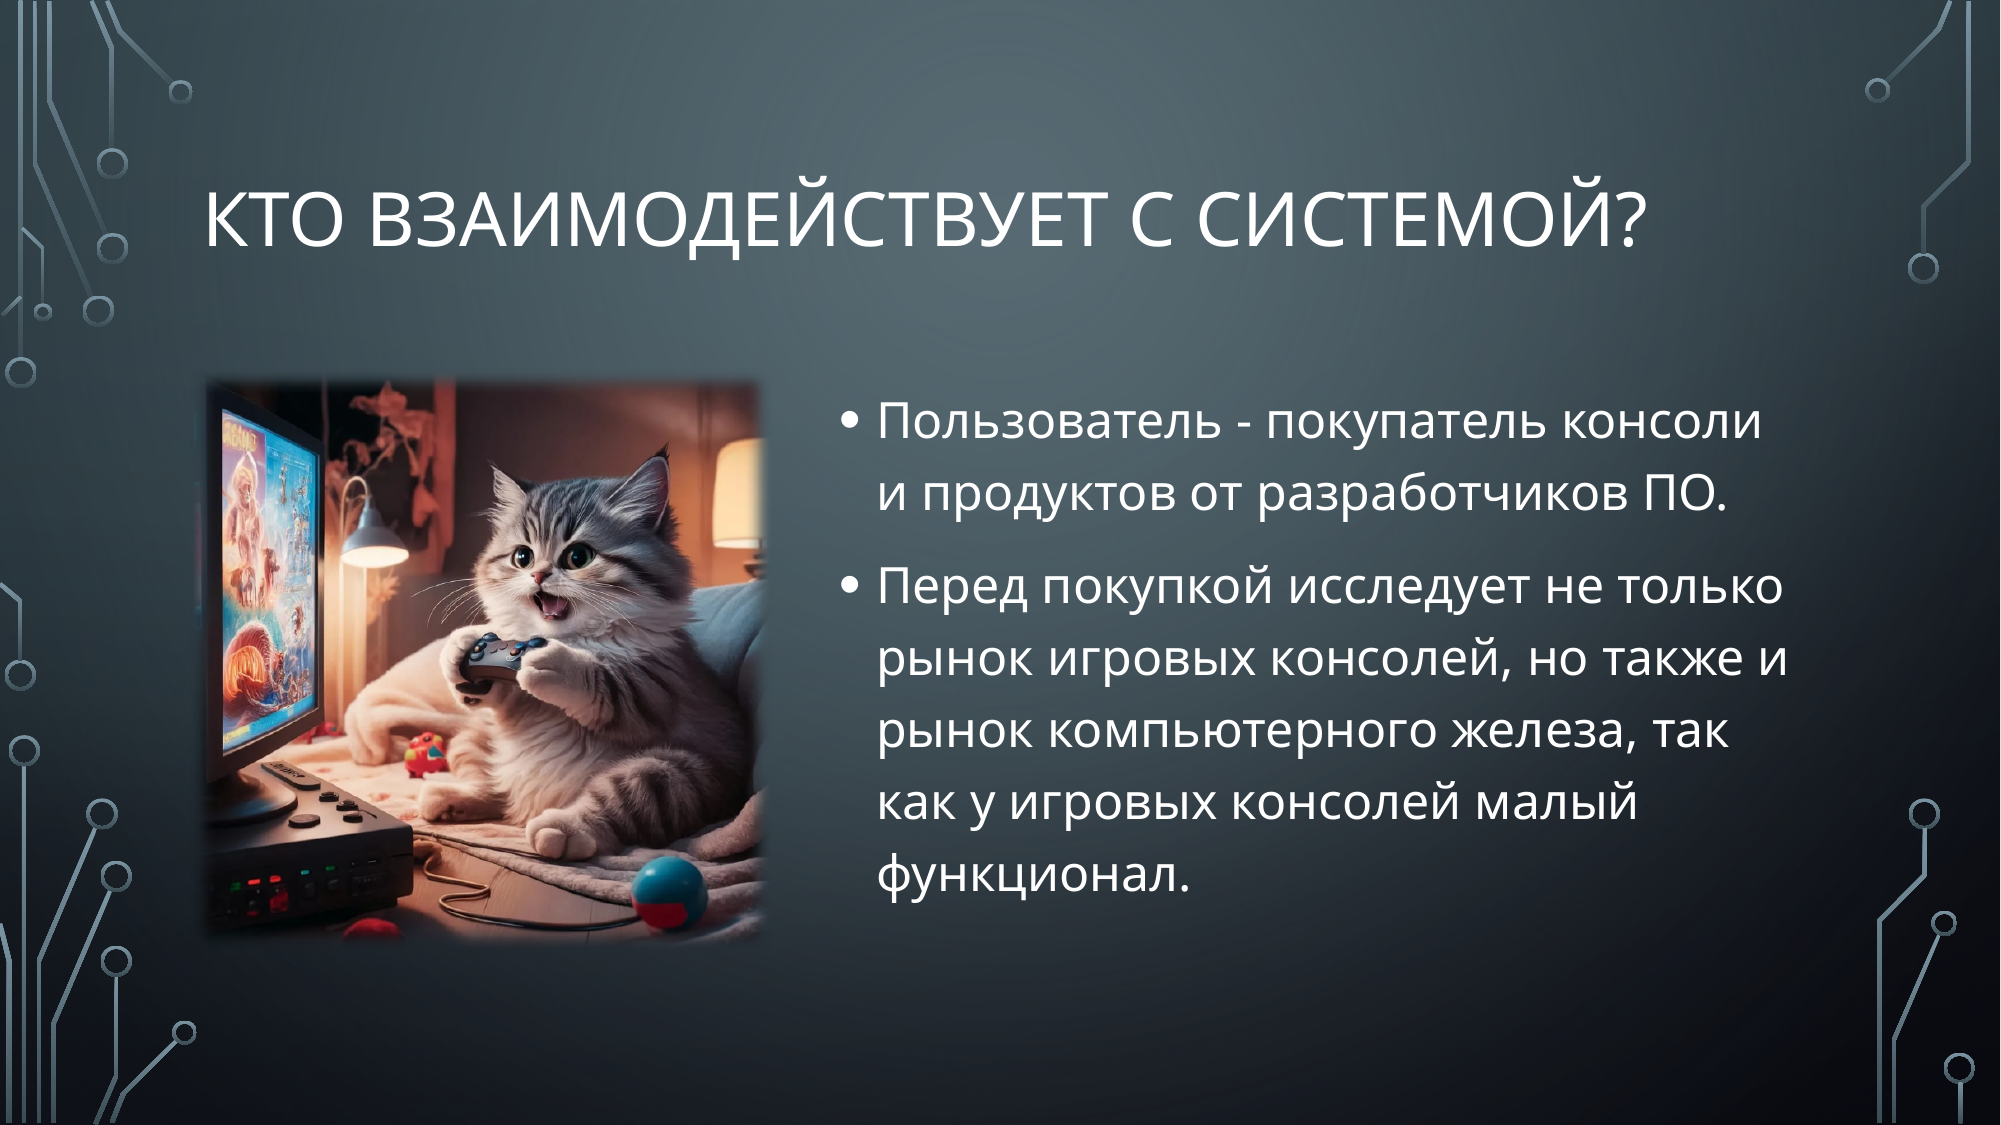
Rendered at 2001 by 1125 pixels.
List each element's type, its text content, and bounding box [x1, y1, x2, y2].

title Кто взаимодействует с системой? [187, 101, 1813, 344]
list Пользователь - покупатель консоли и продуктов от разработчиков ПО. Перед покупкой исследует не только рынок игровых консолей, но также и рынок компьютерного железа, так как у игровых консолей малый функционал. [823, 369, 1810, 950]
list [190, 368, 772, 951]
